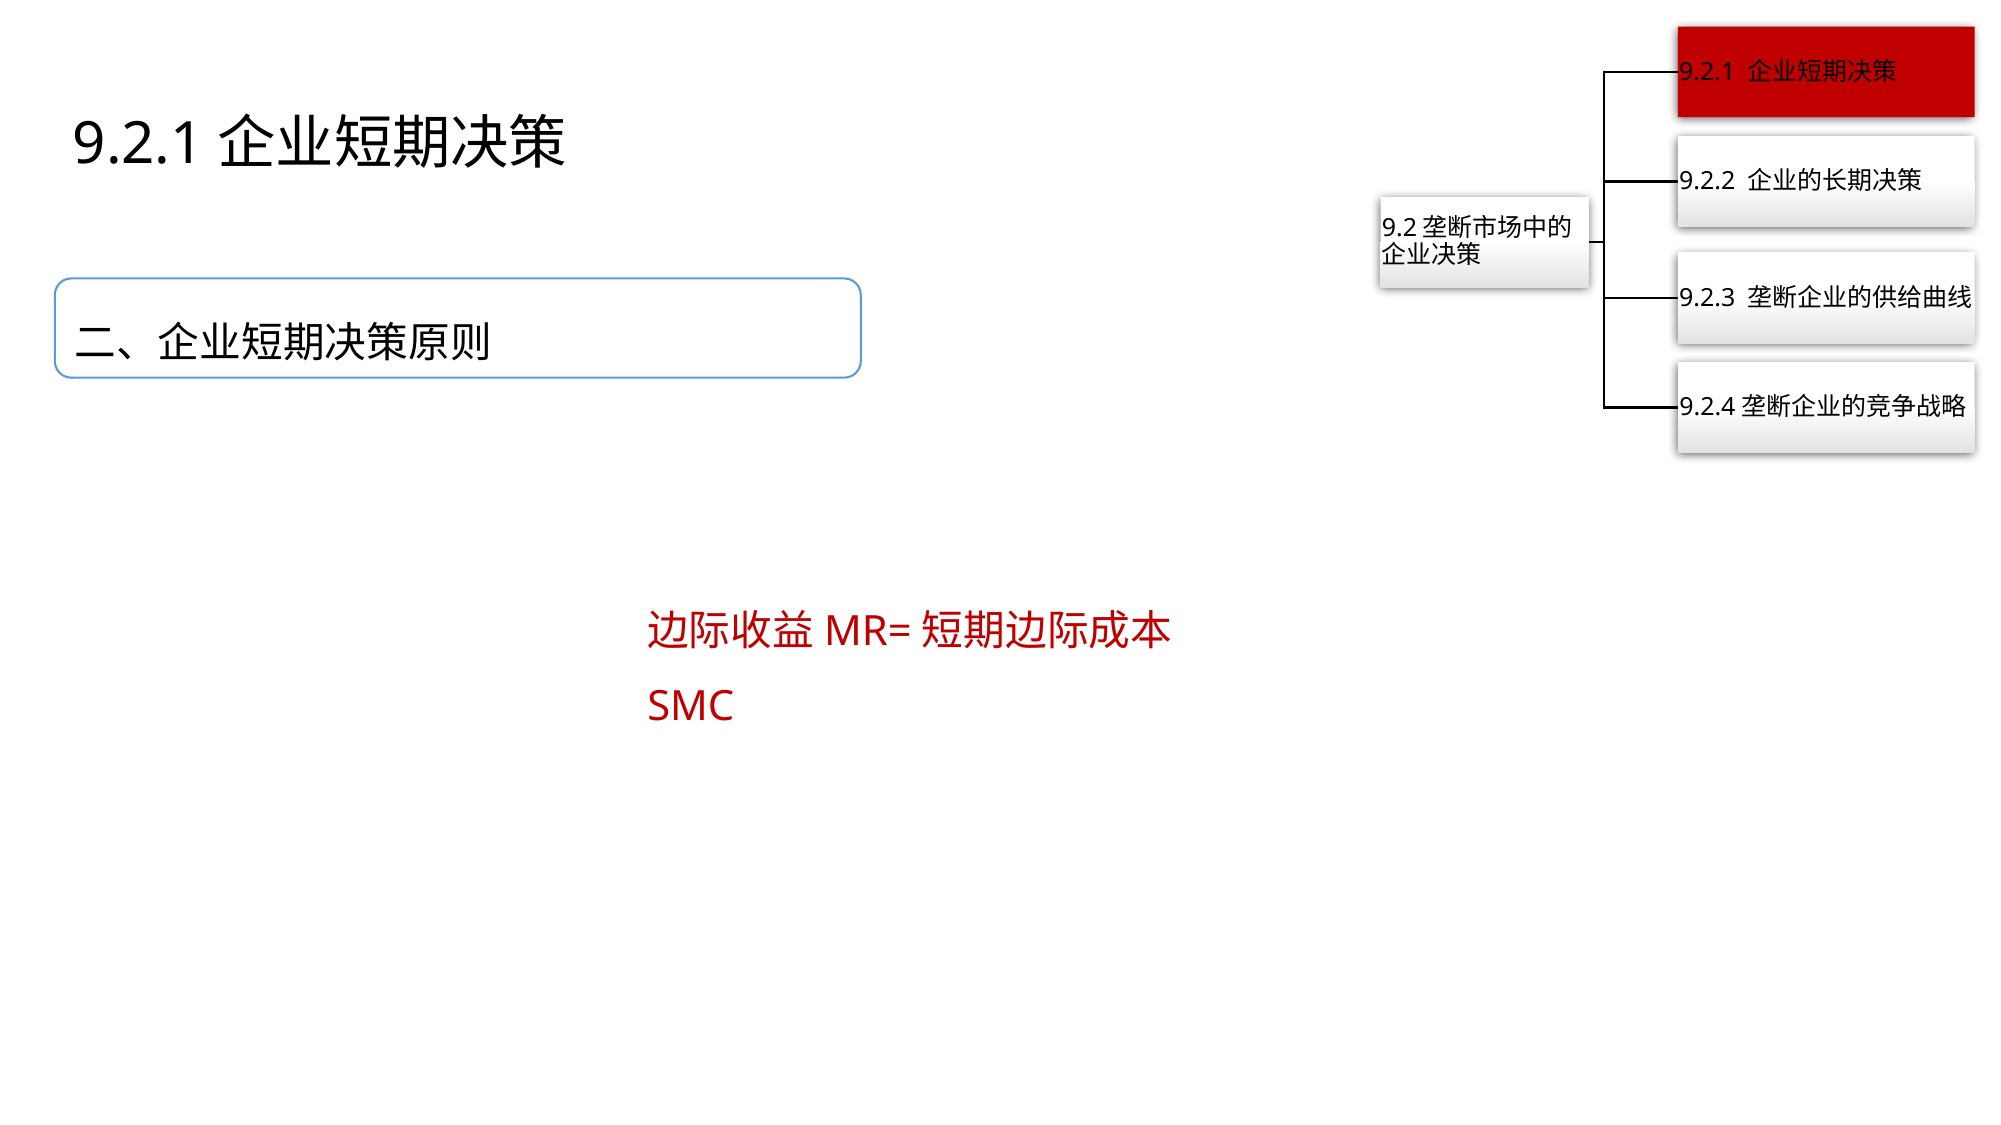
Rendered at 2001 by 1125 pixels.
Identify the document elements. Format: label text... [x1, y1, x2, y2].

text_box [1349, 0, 2000, 476]
text_box 9.2.1企业短期决策 [54, 95, 1349, 184]
text_box 二、企业短期决策原则 [53, 277, 862, 379]
text_box 边际收益MR=短期边际成本SMC [632, 571, 1281, 737]
